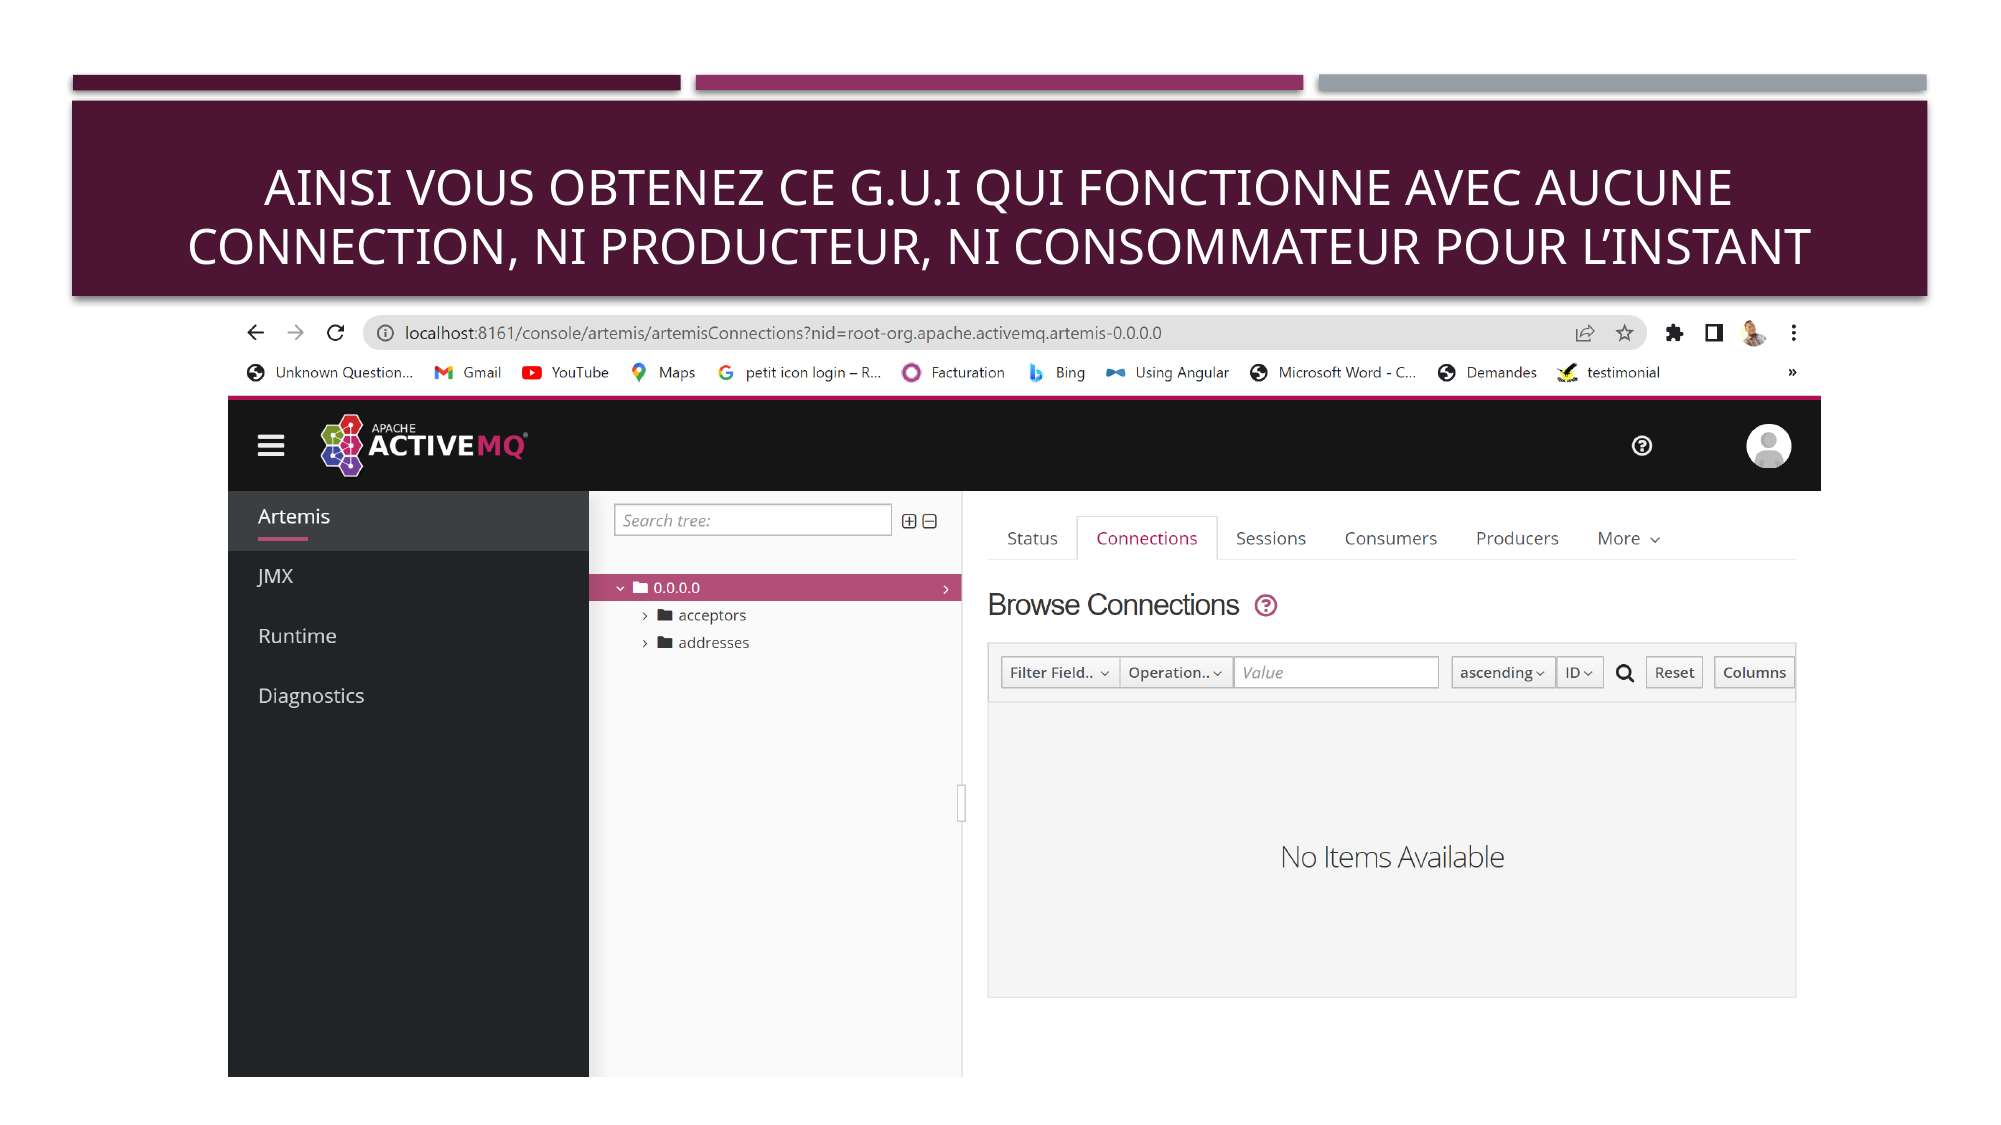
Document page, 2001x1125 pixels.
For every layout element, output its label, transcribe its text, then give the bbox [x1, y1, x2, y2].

title AINSI VOUS OBTENEZ CE G.U.I QUI FONCTIONNE AVEC AUCUNE CONNECTION, ni producteur, ni consommateur pour l’INSTANT [95, 115, 1905, 282]
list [227, 310, 1822, 1078]
